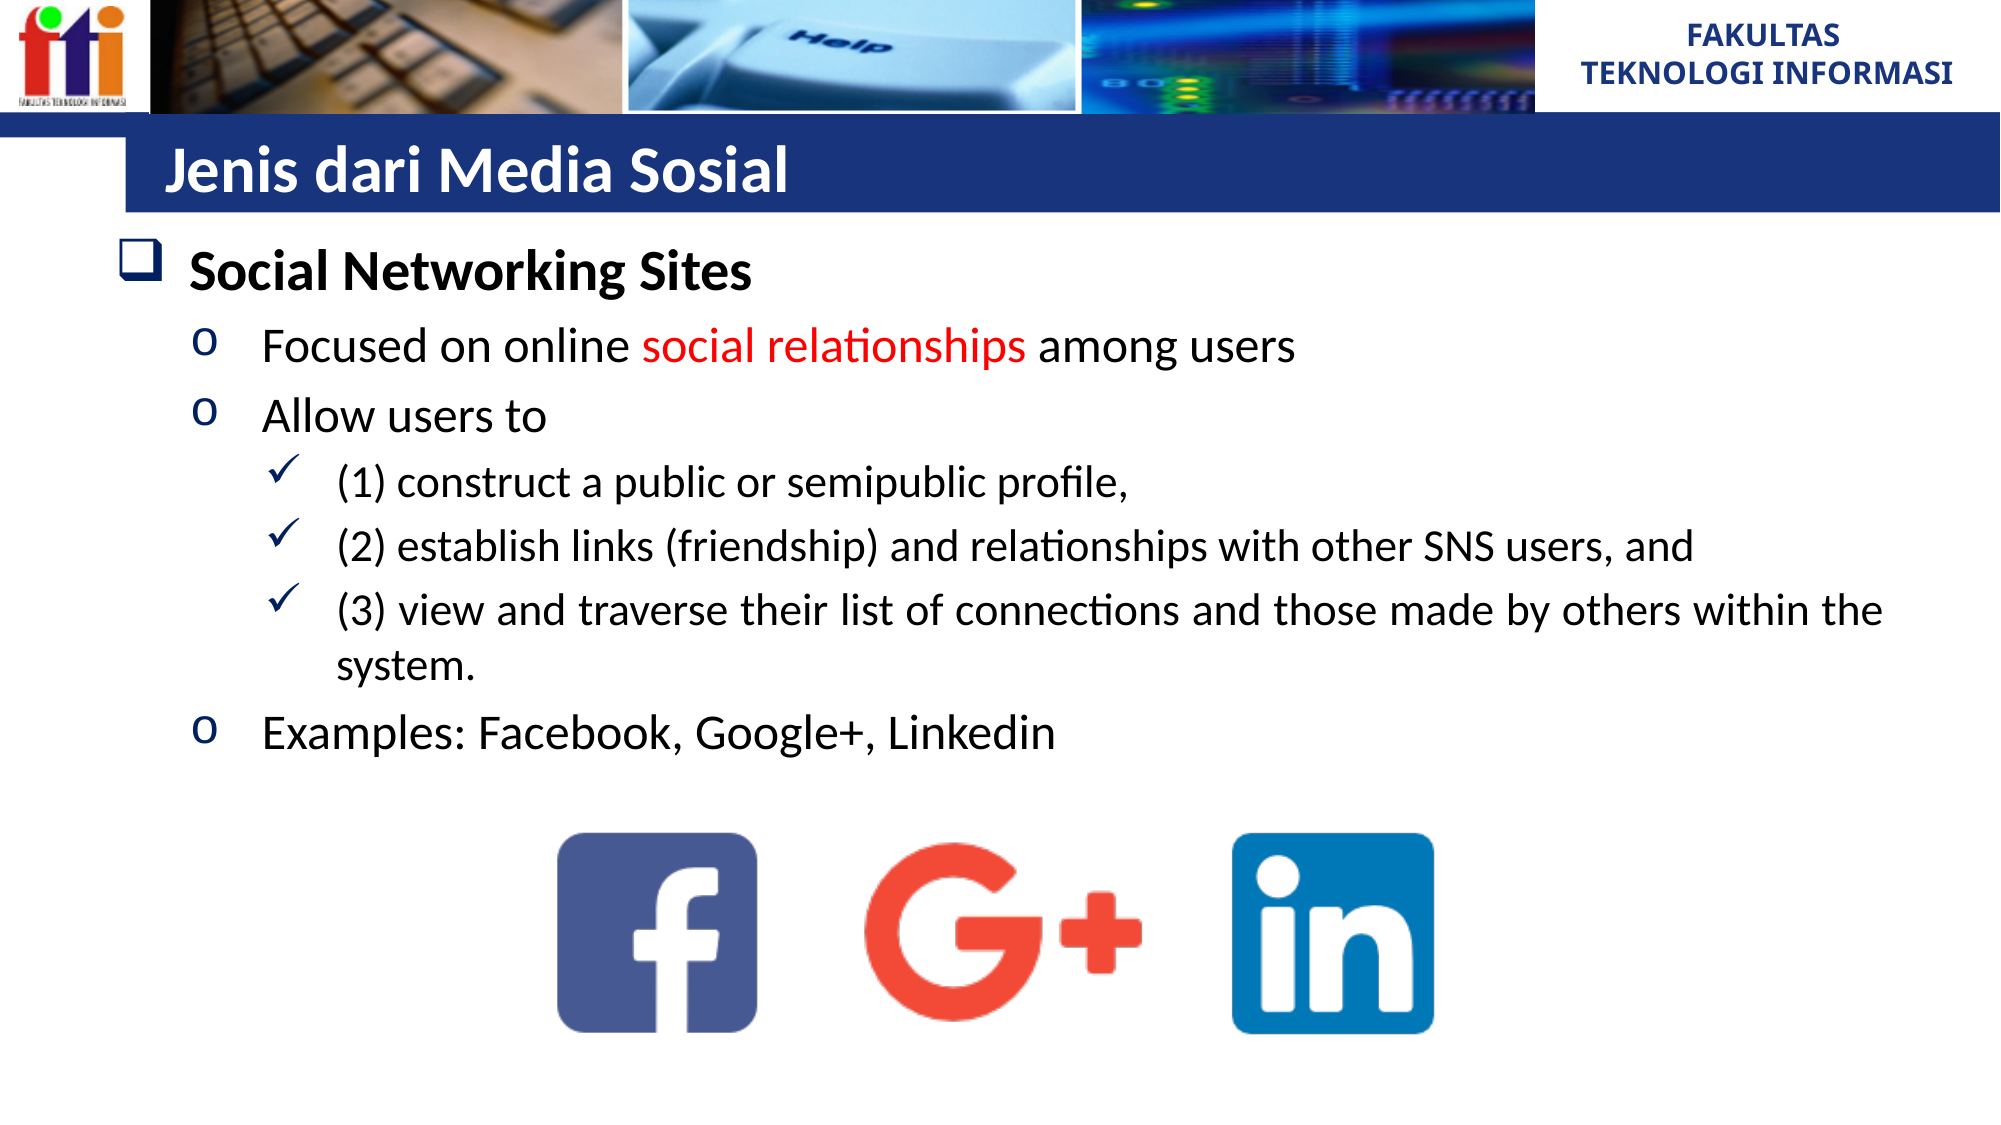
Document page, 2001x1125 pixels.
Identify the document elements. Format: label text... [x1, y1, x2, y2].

list Social Networking Sites Focused on online social relationships among users Allow users to (1) construct a public or semipublic profile, (2) establish links (friendship) and relationships with other SNS users, and (3) view and traverse their list of connections and those made by others within the system. Examples: Facebook, Google+, Linkedin [99, 224, 1901, 1038]
picture [19, 6, 126, 106]
title Jenis dari Media Sosial [149, 119, 1934, 213]
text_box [539, 813, 1450, 1059]
picture [149, 0, 1535, 114]
